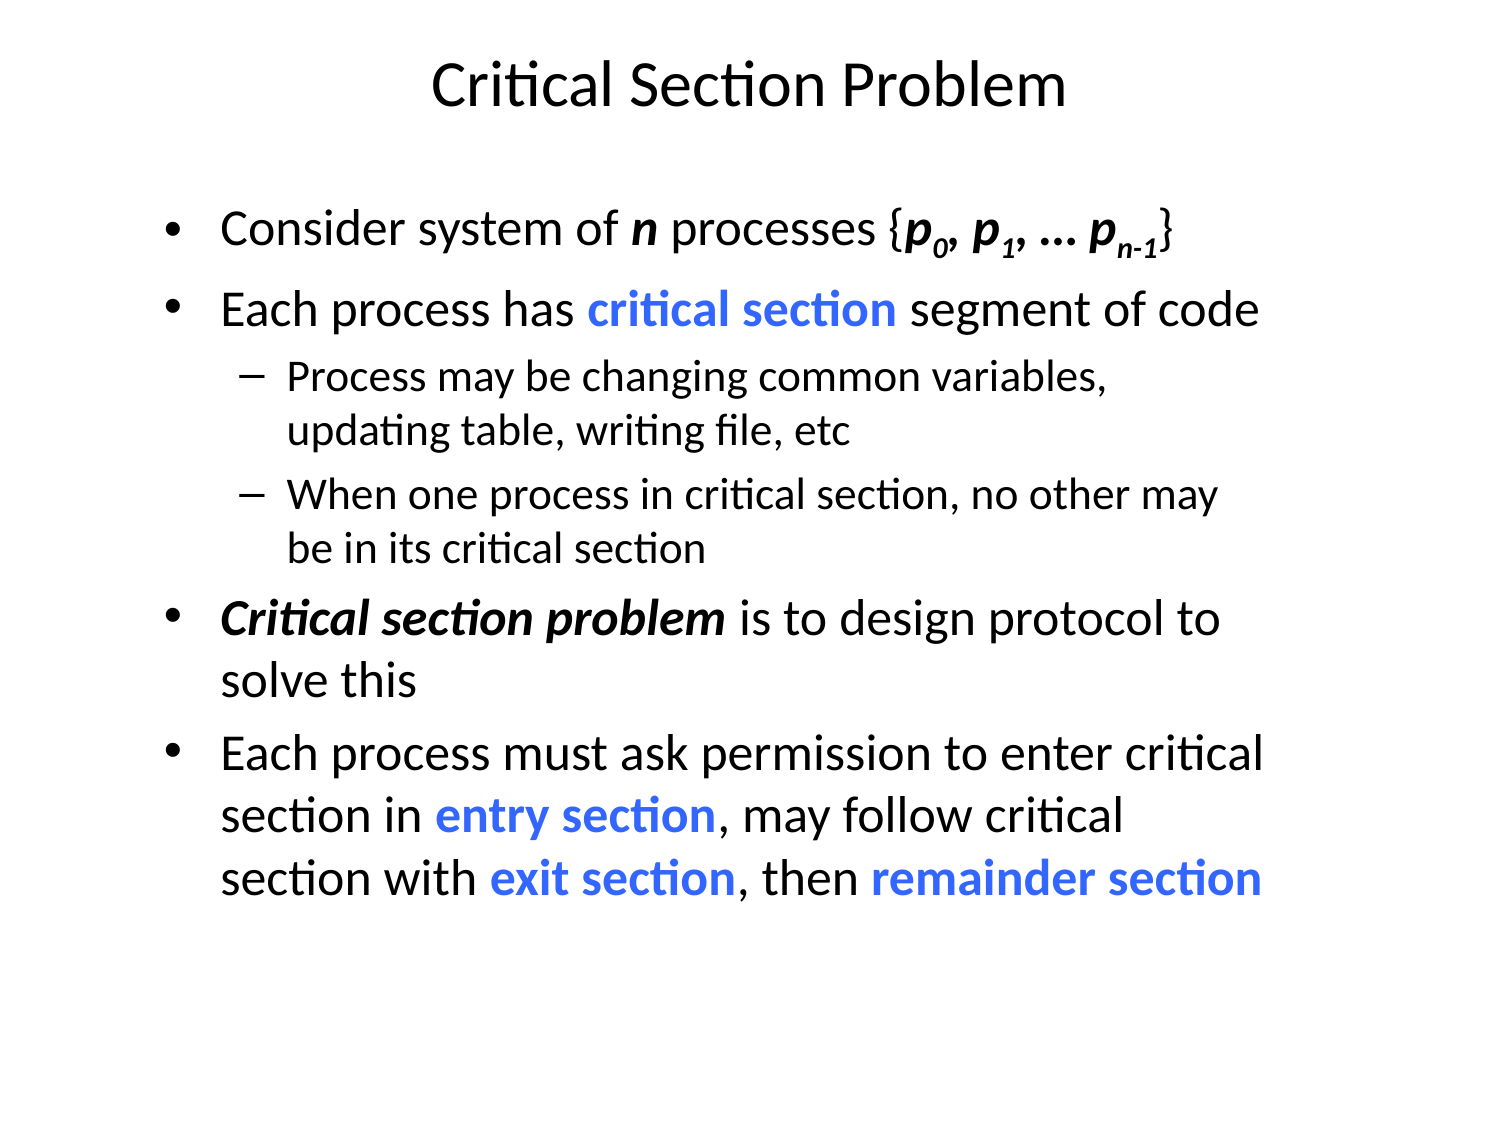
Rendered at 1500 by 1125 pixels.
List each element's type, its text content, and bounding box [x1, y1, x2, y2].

list Consider system of n processes {p0, p1, … pn-1} Each process has critical section segment of code Process may be changing common variables, updating table, writing file, etc When one process in critical section, no other may be in its critical section Critical section problem is to design protocol to solve this Each process must ask permission to enter critical section in entry section, may follow critical section with exit section, then remainder section [148, 185, 1288, 929]
title Critical Section Problem [75, 33, 1425, 128]
